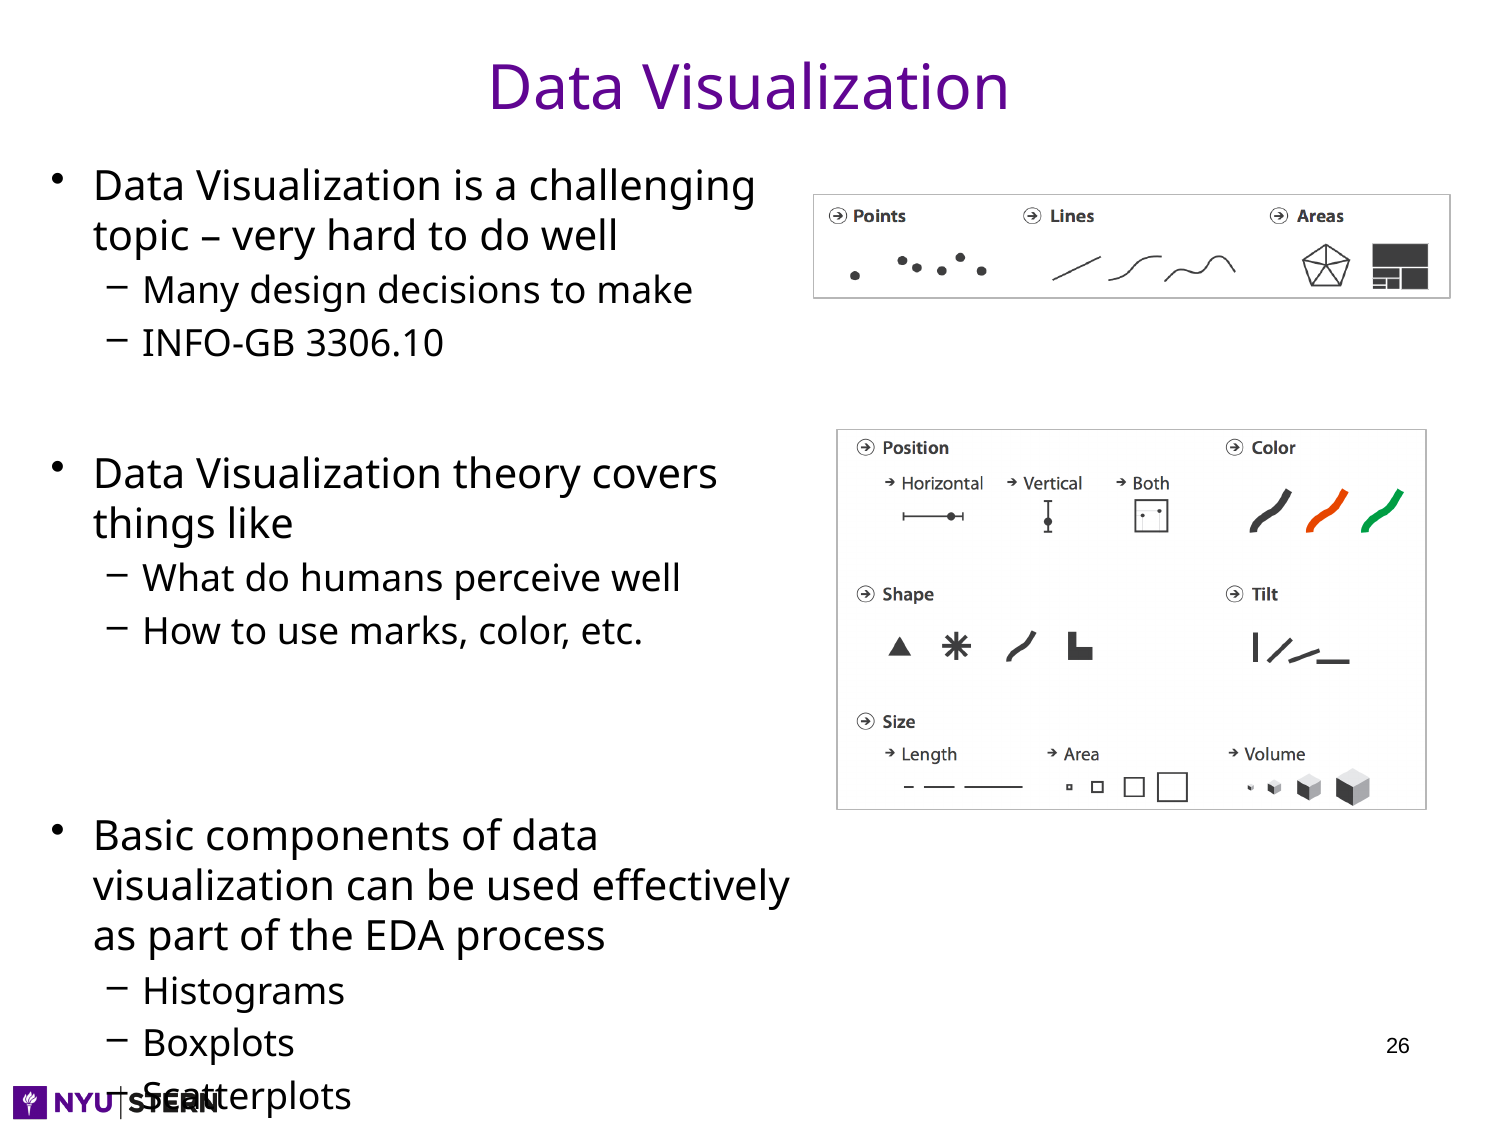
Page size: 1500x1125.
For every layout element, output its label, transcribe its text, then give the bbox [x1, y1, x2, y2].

title Data Visualization [75, 24, 1425, 145]
slide_number 26 [1074, 1024, 1426, 1103]
list Data Visualization is a challenging topic – very hard to do well Many design decisions to make INFO-GB 3306.10 Data Visualization theory covers things like What do humans perceive well How to use marks, color, etc. Basic components of data visualization can be used effectively as part of the EDA process Histograms Boxplots Scatterplots [35, 151, 815, 1025]
picture [814, 195, 1450, 298]
picture [837, 430, 1426, 810]
picture [0, 1038, 230, 1125]
